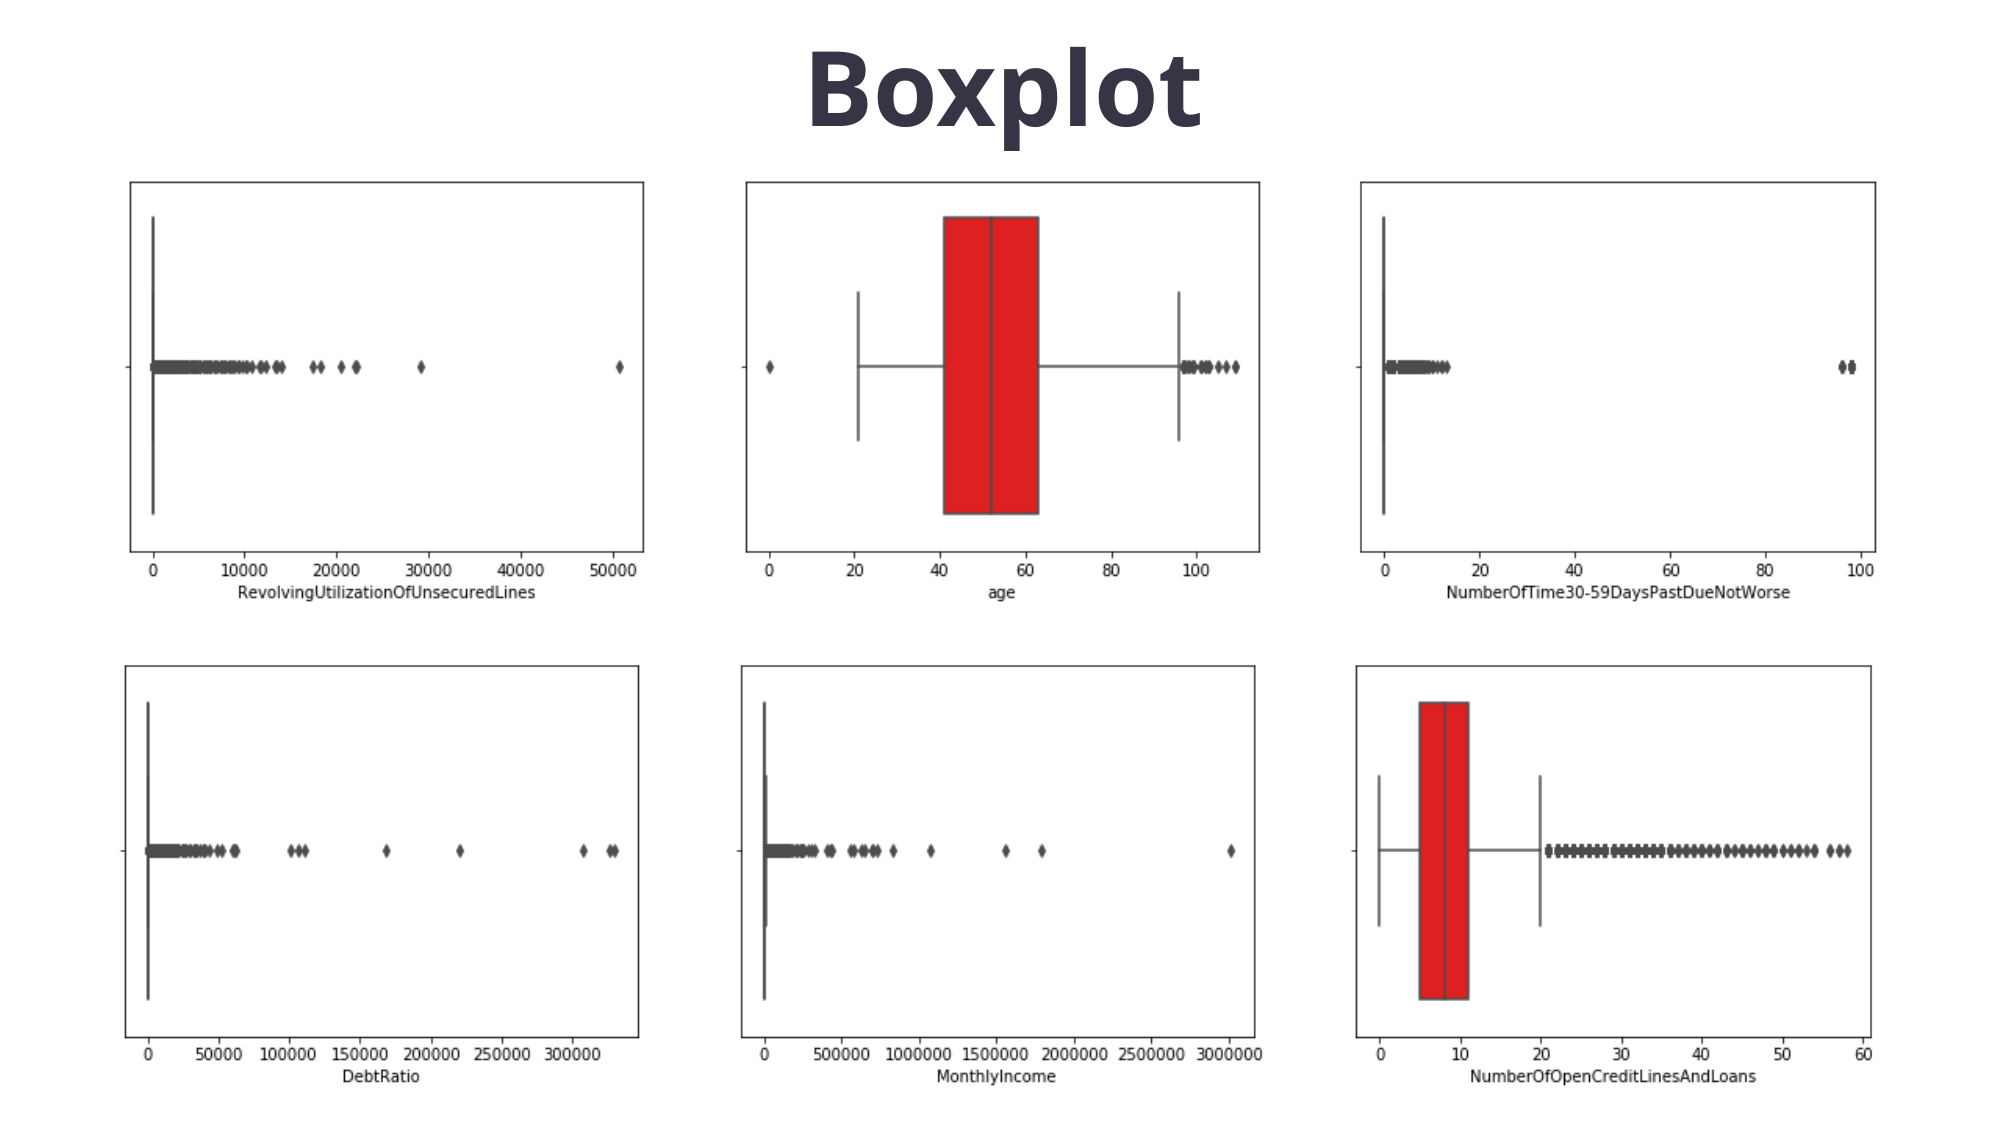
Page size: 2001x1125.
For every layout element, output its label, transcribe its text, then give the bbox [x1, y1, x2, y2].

picture [119, 174, 1889, 611]
picture [114, 653, 1894, 1095]
text_box Boxplot [395, 14, 1613, 155]
